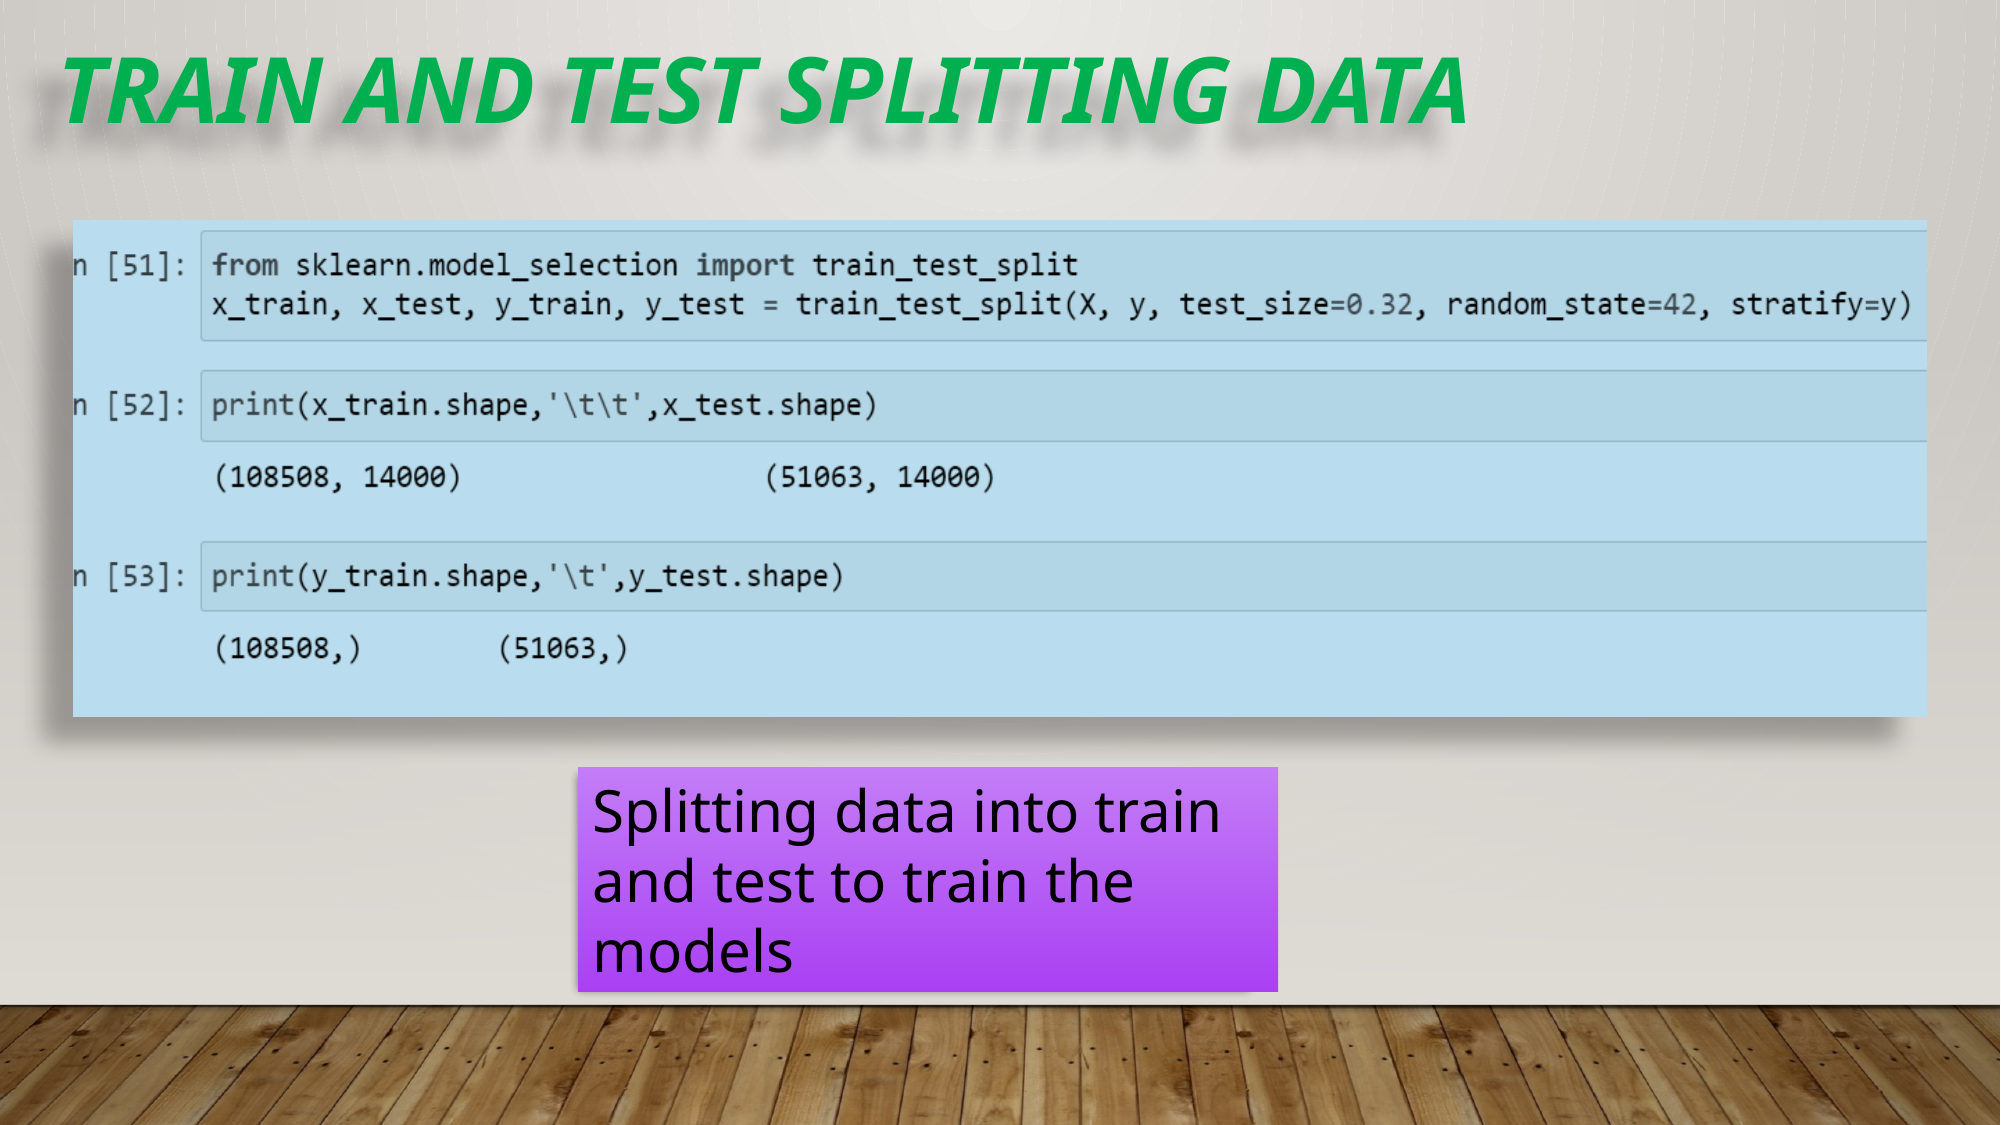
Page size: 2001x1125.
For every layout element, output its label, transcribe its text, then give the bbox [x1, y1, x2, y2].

text_box Splitting data into train and test to train the models [578, 767, 1279, 992]
picture [0, 1005, 2000, 1125]
title Train and test splitting data [42, 36, 1842, 171]
picture [73, 220, 1927, 717]
